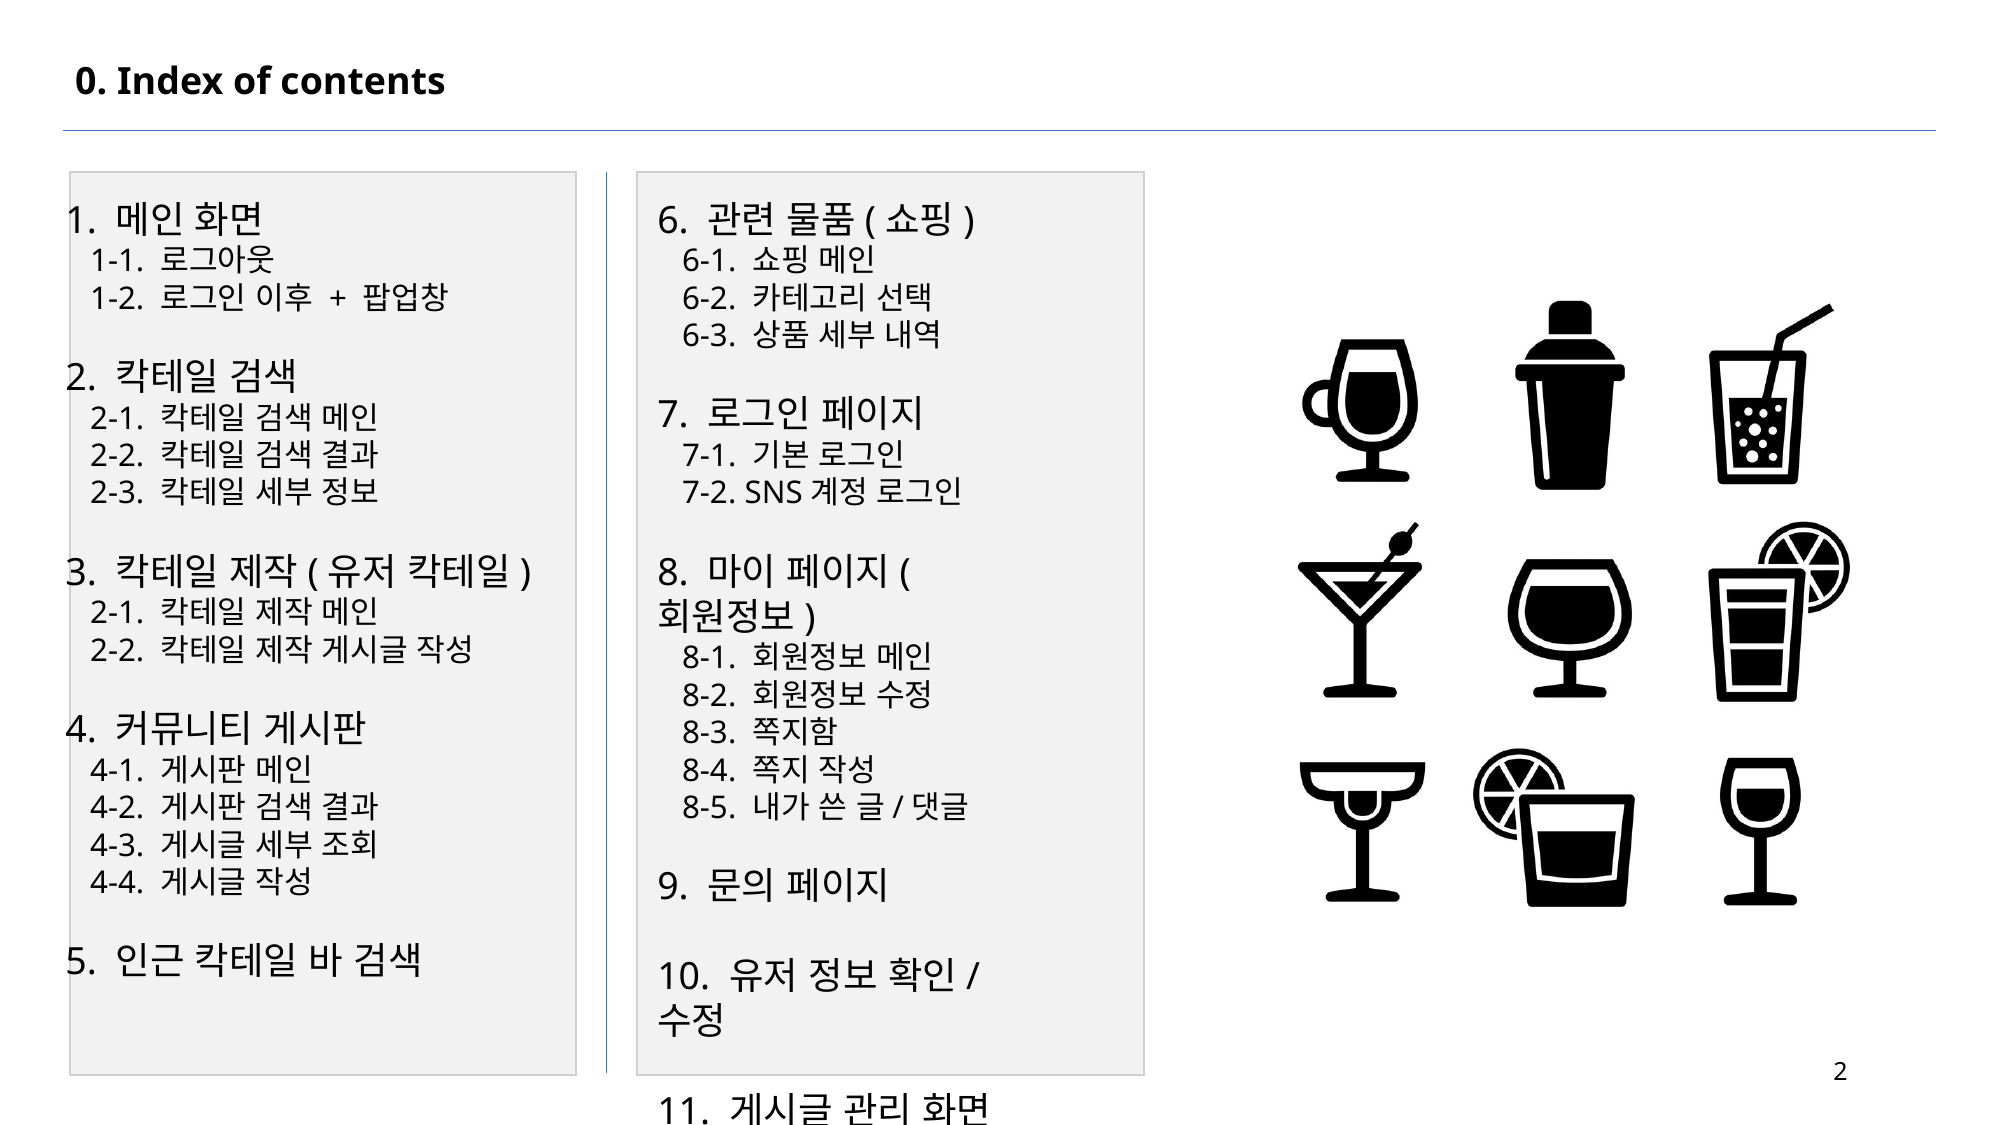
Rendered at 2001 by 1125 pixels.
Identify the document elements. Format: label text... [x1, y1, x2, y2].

text_box [69, 171, 577, 1076]
text_box [636, 171, 1145, 1076]
slide_number 2 [1412, 1042, 1863, 1103]
text_box 6. 관련 물품(쇼핑) 6-1. 쇼핑 메인 6-2. 카테고리 선택 6-3. 상품 세부 내역 7. 로그인 페이지 7-1. 기본 로그인 7-2. SNS계정 로그인 8. 마이 페이지(회원정보) 8-1. 회원정보 메인 8-2. 회원정보 수정 8-3. 쪽지함 8-4. 쪽지 작성 8-5. 내가 쓴 글/댓글 9. 문의 페이지 10. 유저 정보 확인/수정 11. 게시글 관리 화면 [642, 188, 1067, 1125]
text_box 0. Index of contents [60, 49, 461, 110]
picture [1223, 258, 1923, 957]
text_box 1. 메인 화면 1-1. 로그아웃 1-2. 로그인 이후 + 팝업창 2. 칵테일 검색 2-1. 칵테일 검색 메인 2-2. 칵테일 검색 결과 2-3. 칵테일 세부 정보 3. 칵테일 제작(유저 칵테일) 2-1. 칵테일 제작 메인 2-2. 칵테일 제작 게시글 작성 4. 커뮤니티 게시판 4-1. 게시판 메인 4-2. 게시판 검색 결과 4-3. 게시글 세부 조회 4-4. 게시글 작성 5. 인근 칵테일 바 검색 [50, 188, 546, 990]
